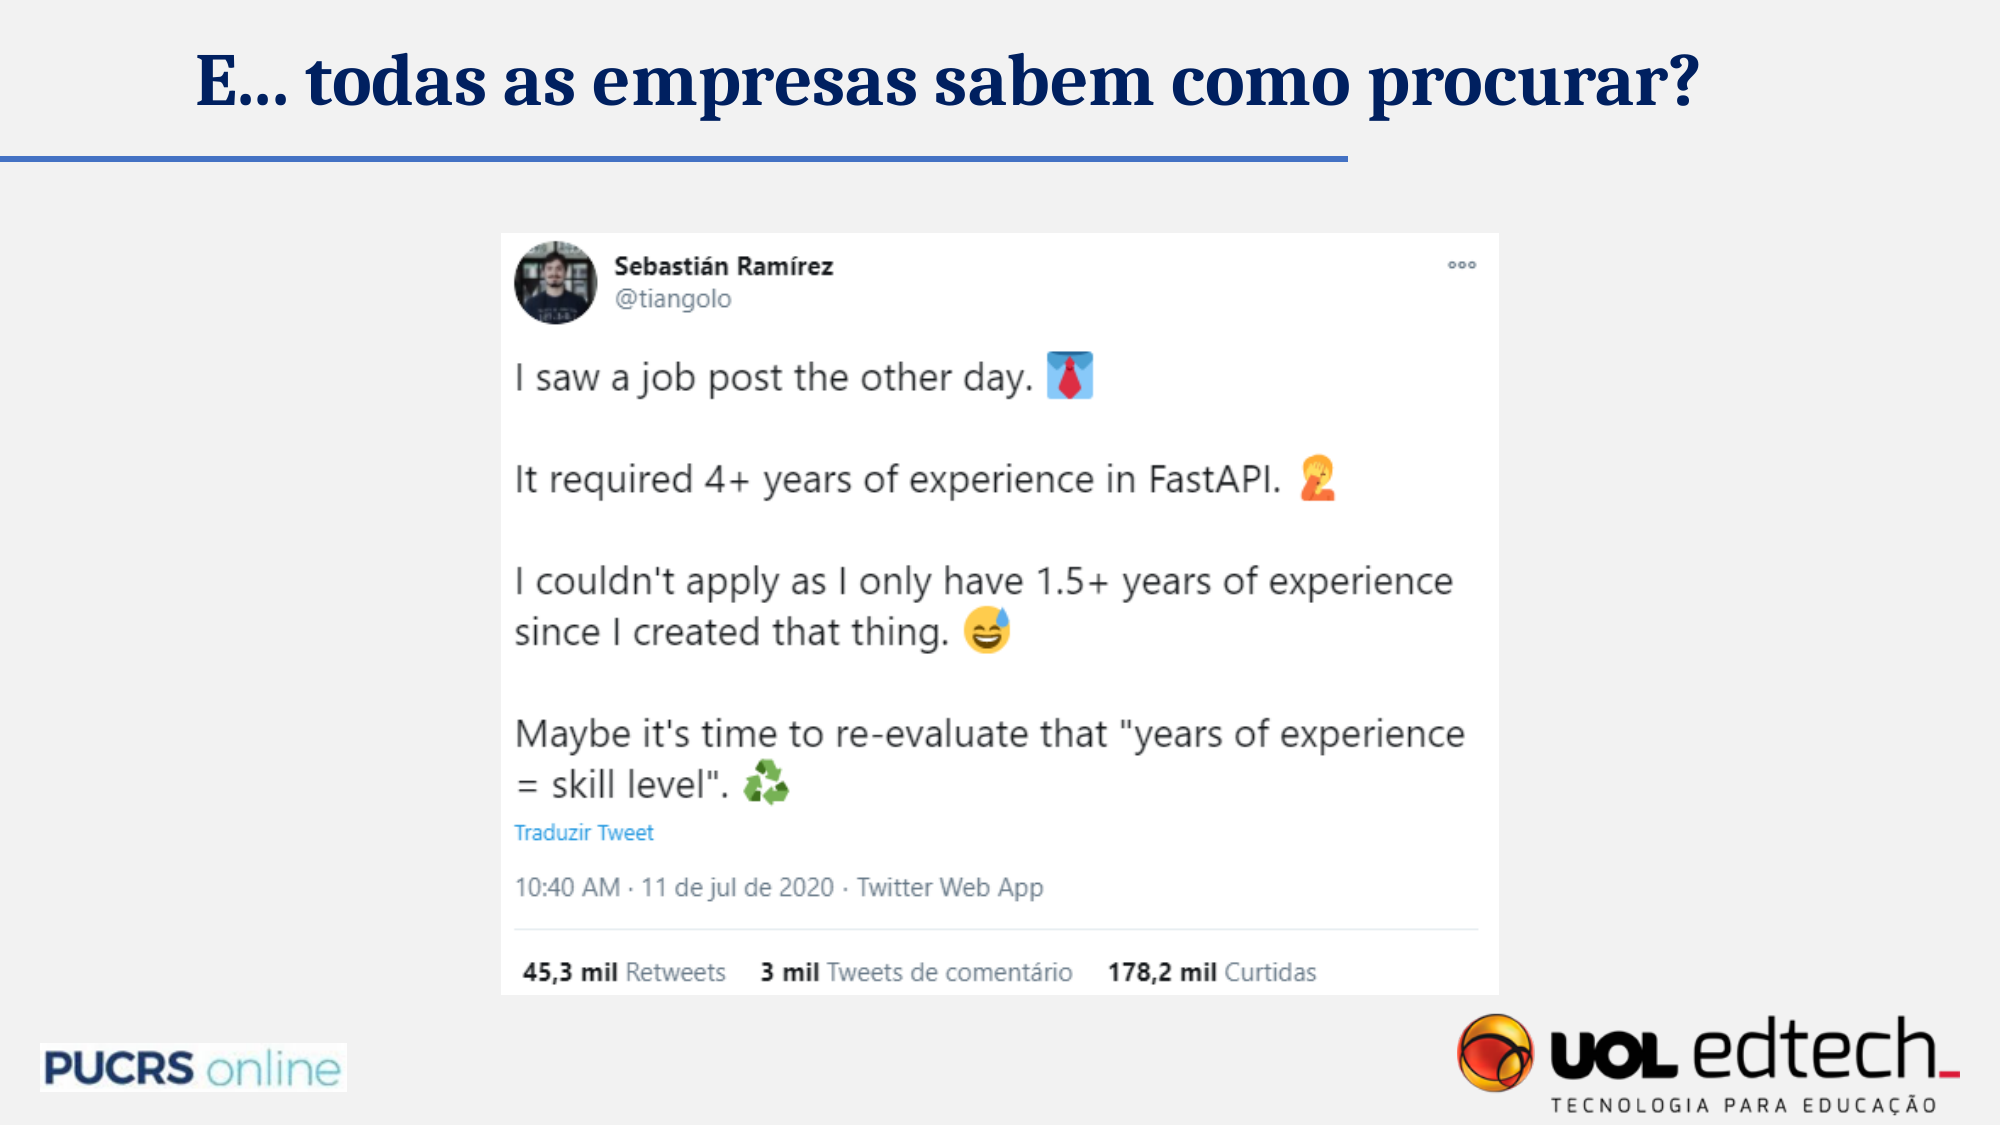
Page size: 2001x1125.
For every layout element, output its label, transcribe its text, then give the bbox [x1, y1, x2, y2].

picture [501, 233, 1499, 995]
text_box E... todas as empresas sabem como procurar? [181, 23, 1826, 128]
picture [40, 1043, 347, 1092]
picture [1457, 1010, 1960, 1125]
